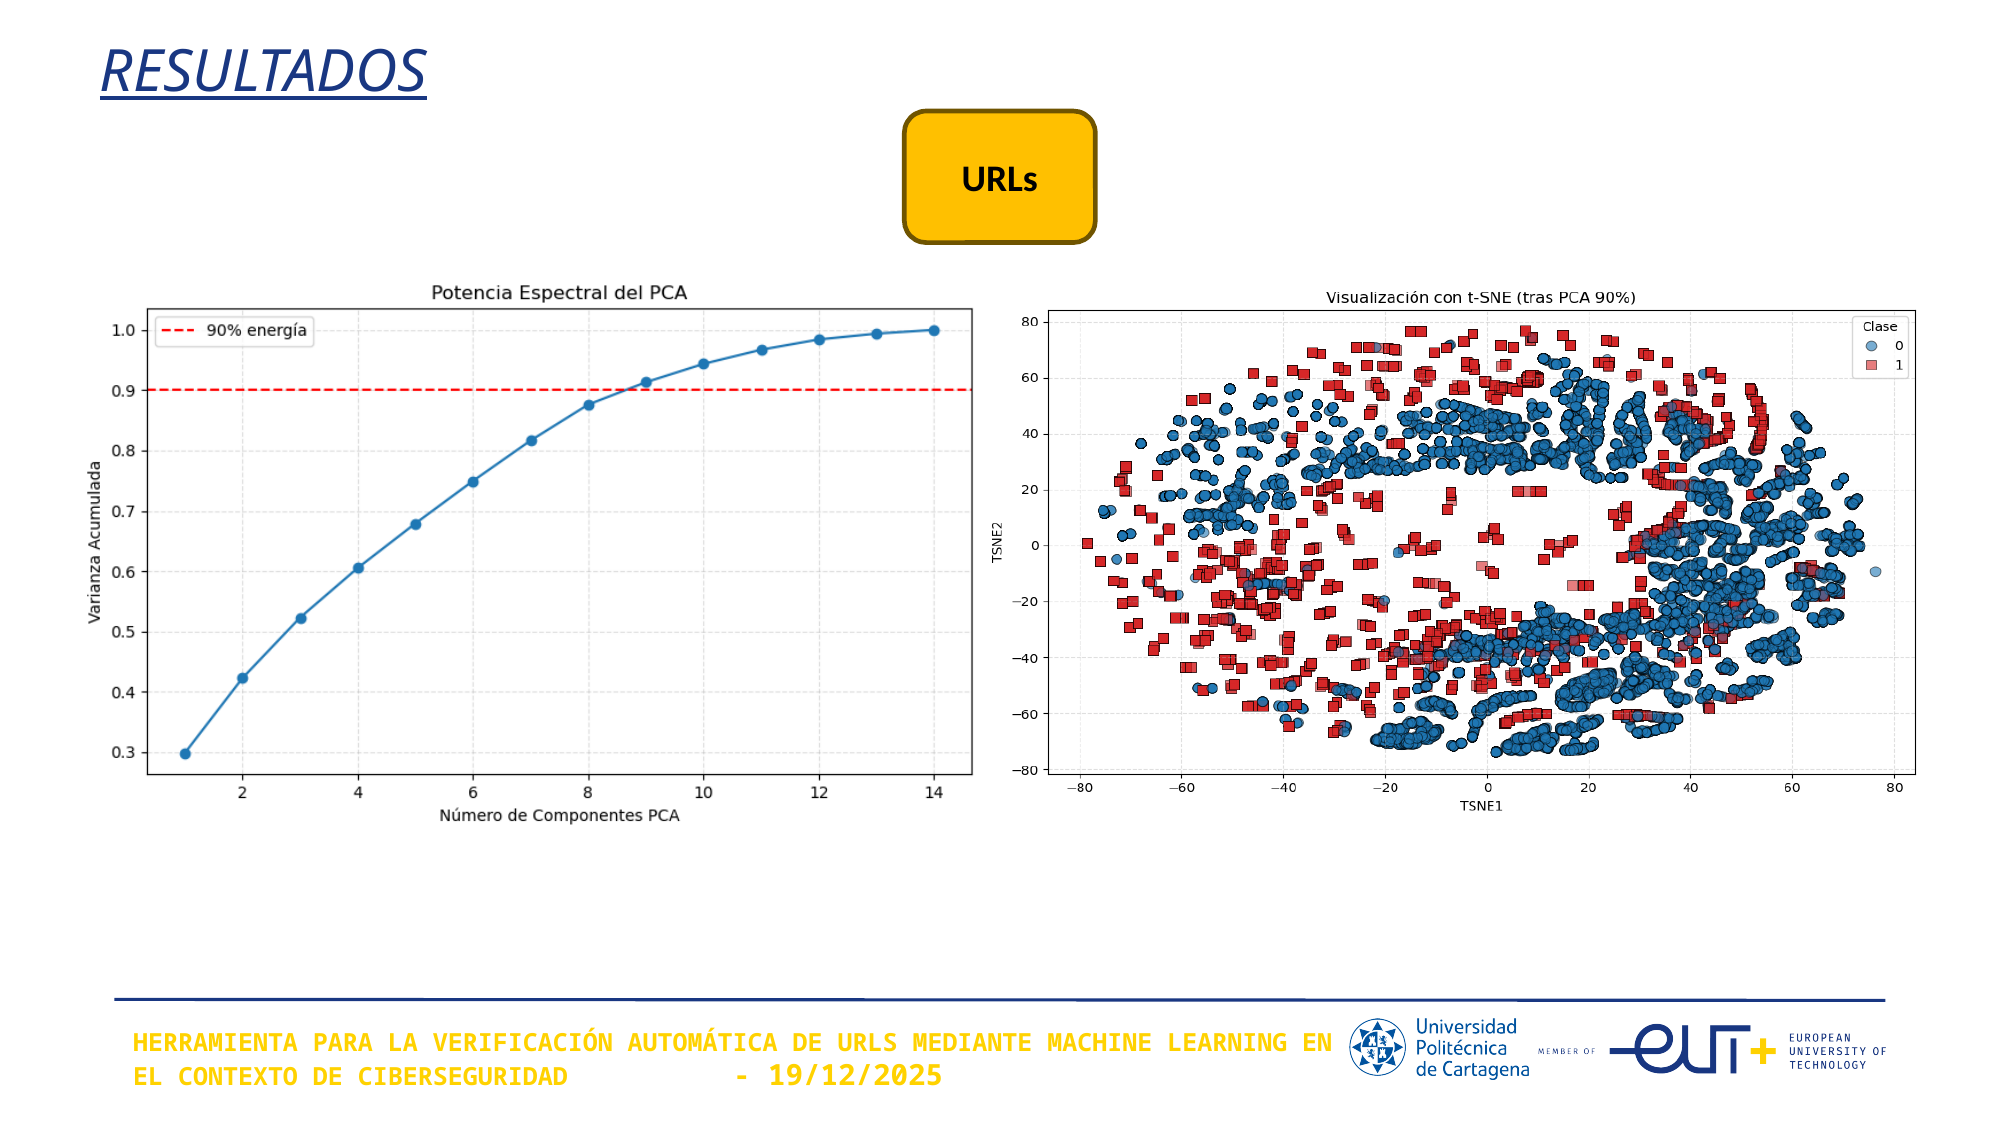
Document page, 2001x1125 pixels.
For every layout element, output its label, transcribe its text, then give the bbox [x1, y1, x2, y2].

picture [1349, 1018, 1886, 1080]
text_box HERRAMIENTA PARA LA VERIFICACIÓN AUTOMÁTICA DE URLS MEDIANTE MACHINE LEARNING EN EL CONTEXTO DE CIBERSEGURIDAD - 19/12/2025 [118, 1018, 1349, 1099]
picture [77, 274, 1923, 836]
text_box URLs [903, 109, 1097, 244]
text_box RESULTADOS [0, 25, 636, 110]
